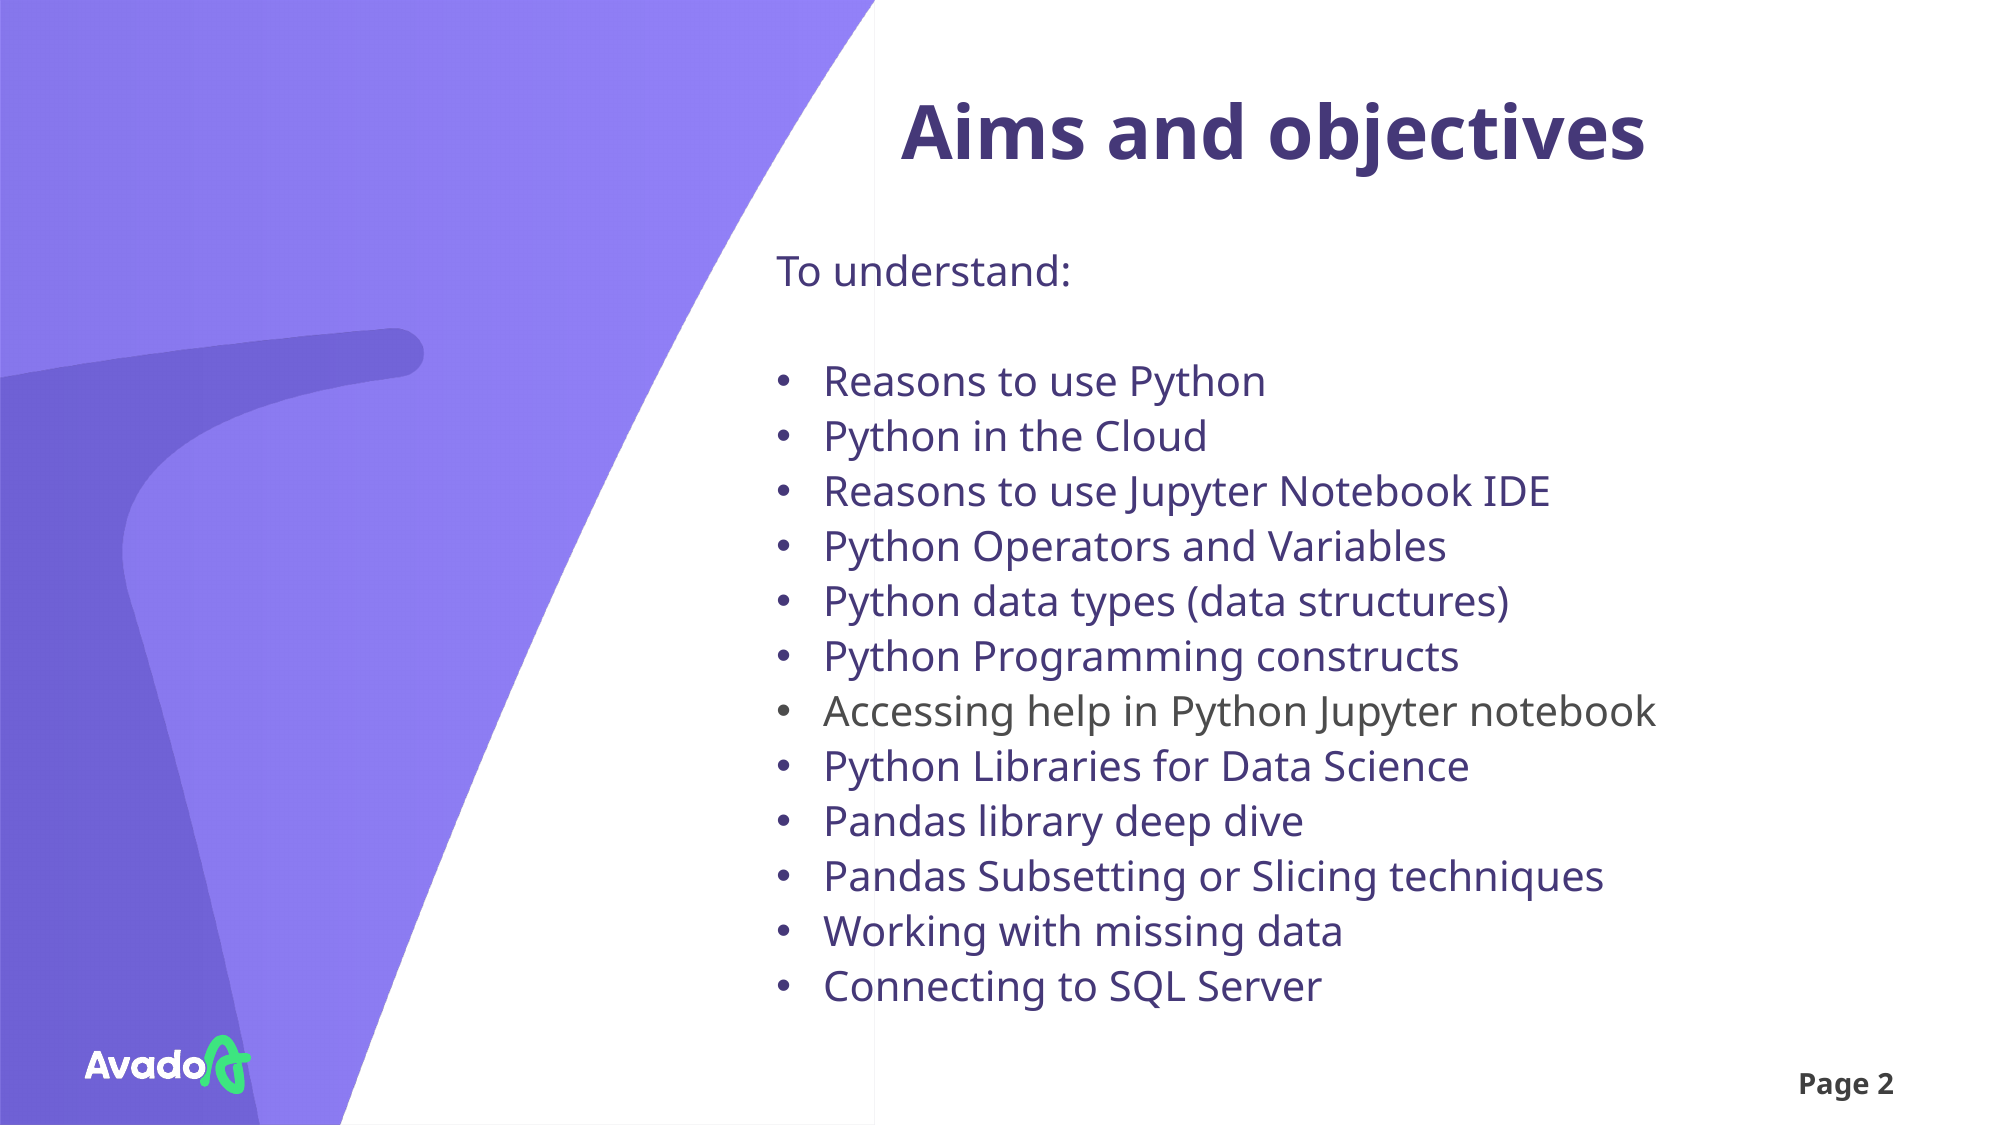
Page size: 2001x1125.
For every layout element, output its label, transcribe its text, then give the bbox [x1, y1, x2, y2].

text_box To understand: Reasons to use Python Python in the Cloud Reasons to use Jupyter Notebook IDE Python Operators and Variables Python data types (data structures) Python Programming constructs Accessing help in Python Jupyter notebook Python Libraries for Data Science Pandas library deep dive Pandas Subsetting or Slicing techniques Working with missing data Connecting to SQL Server [776, 182, 1903, 1018]
title Aims and objectives [727, 138, 1821, 210]
text_box Page 2 [1783, 1057, 2000, 1125]
picture [0, 0, 875, 1125]
